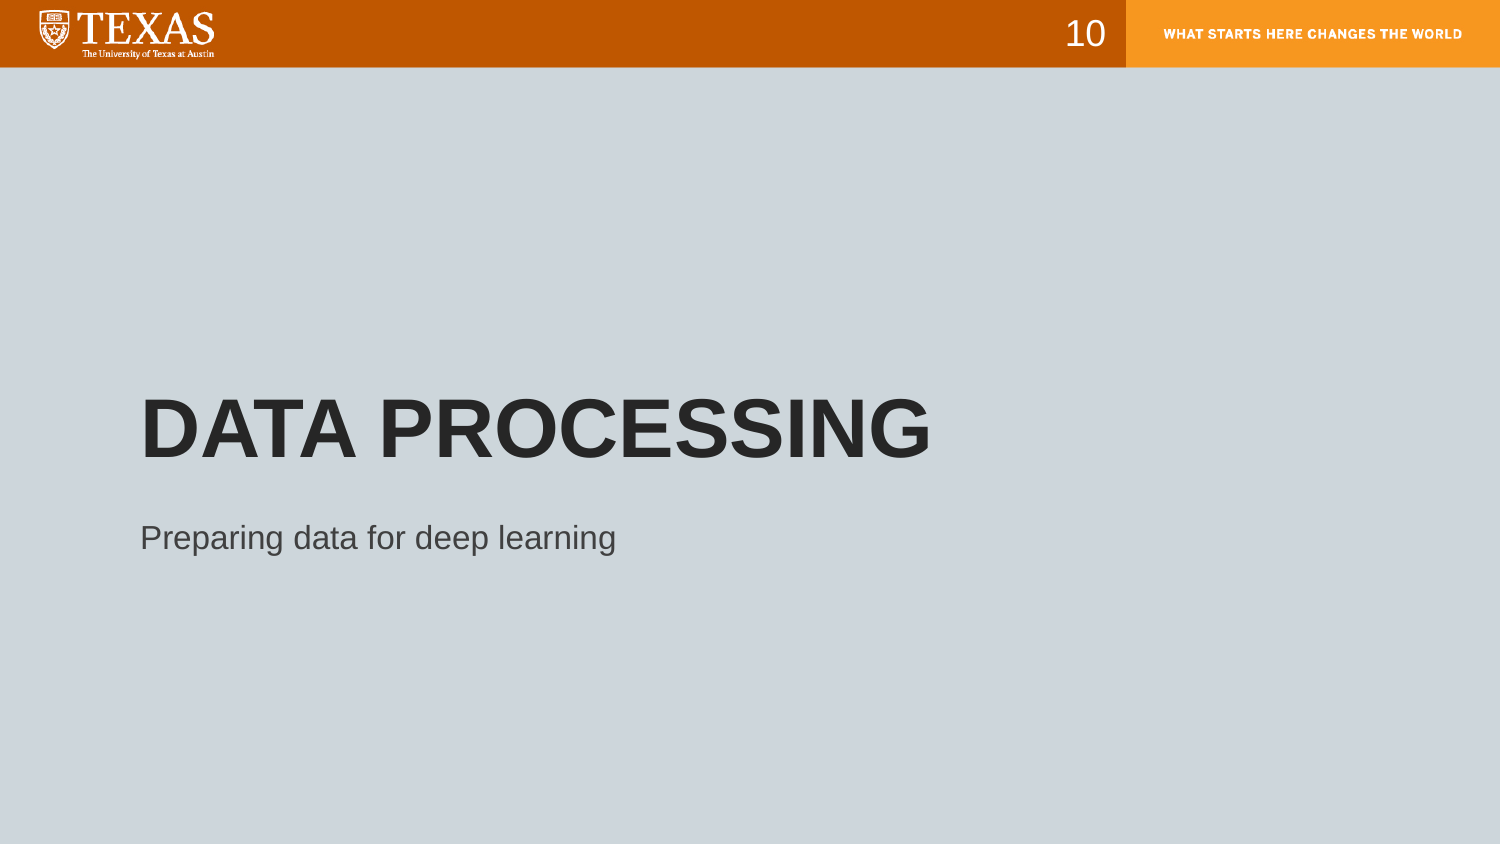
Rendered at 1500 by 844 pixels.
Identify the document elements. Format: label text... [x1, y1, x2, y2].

picture [0, 0, 1500, 844]
list Preparing data for deep learning [125, 509, 1400, 694]
text_box 10 [1049, 1, 1125, 62]
title Data Processing [125, 340, 1400, 508]
